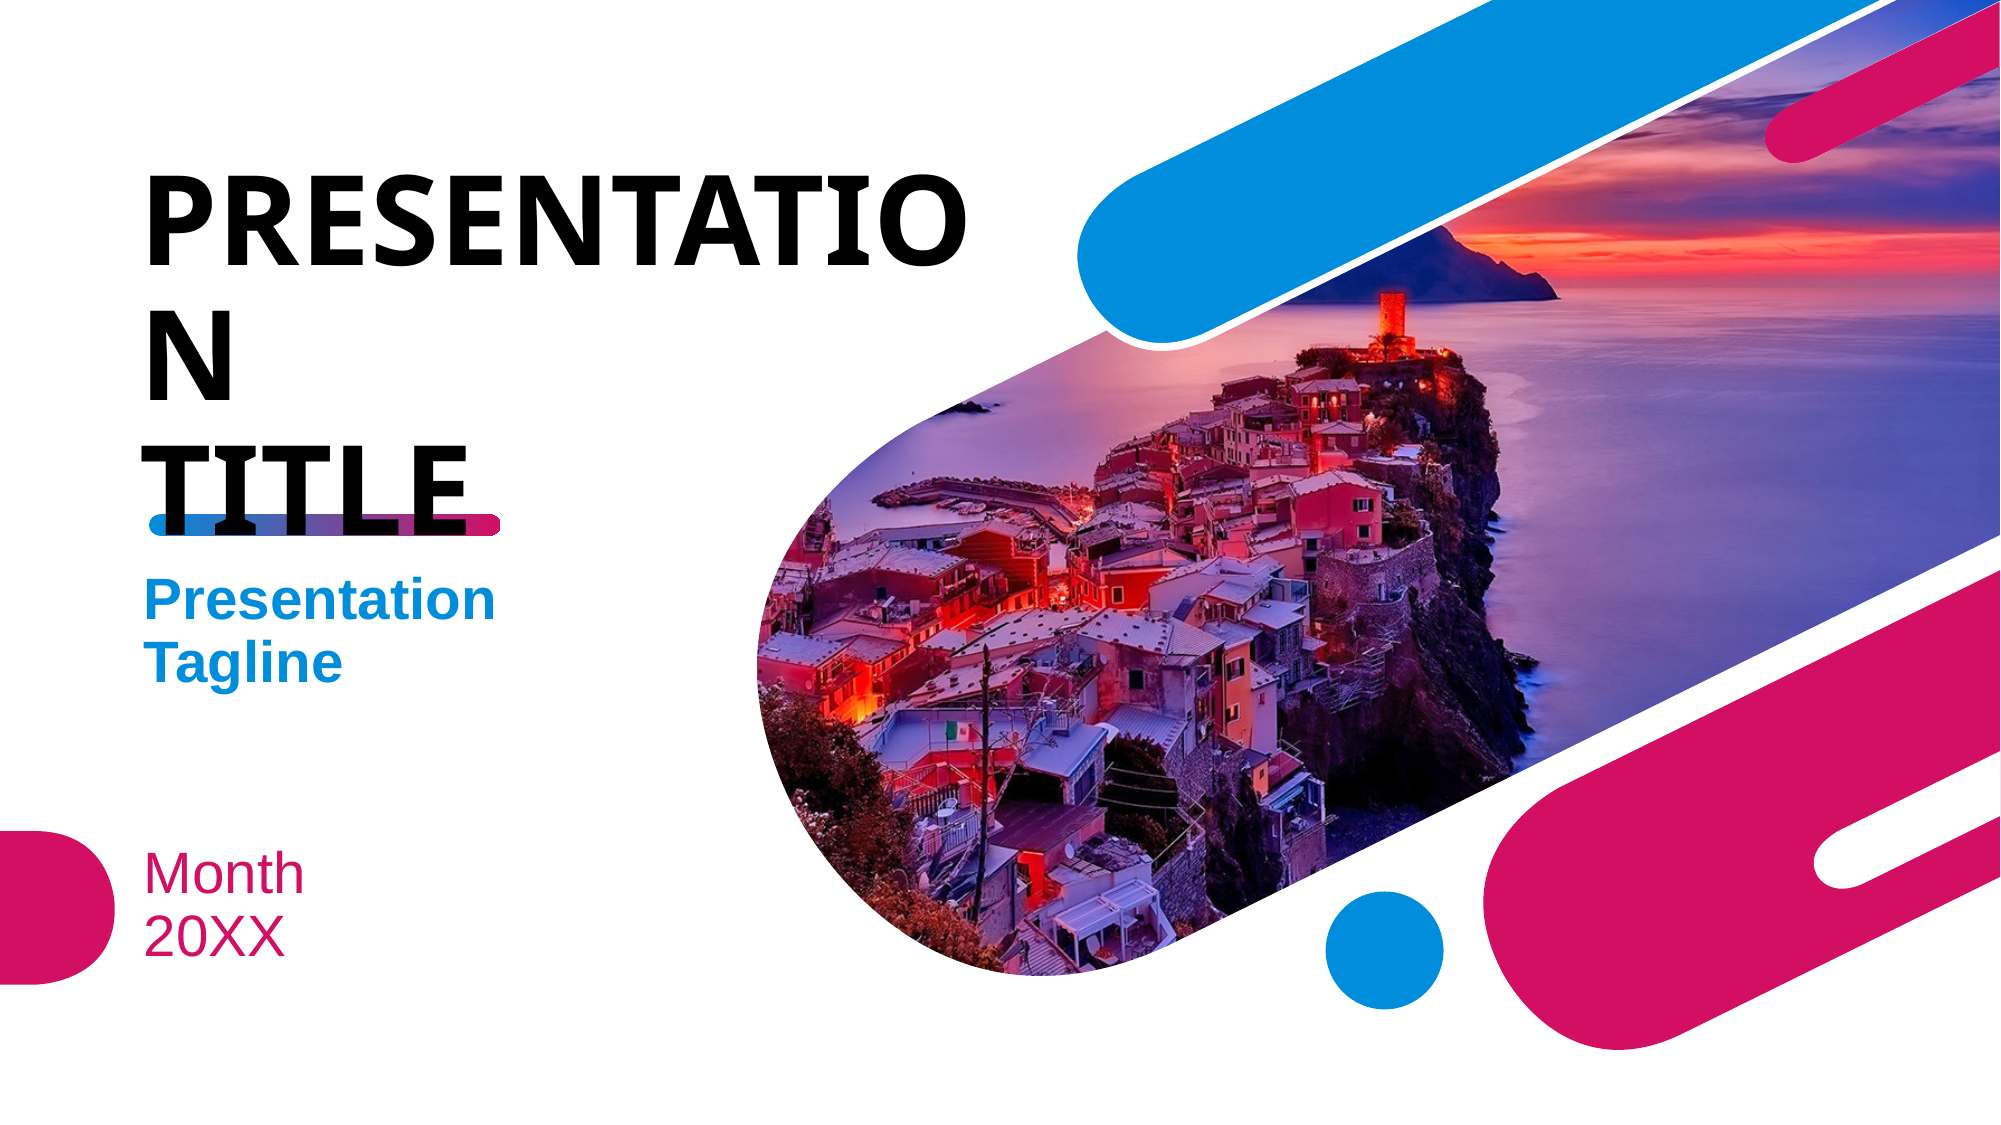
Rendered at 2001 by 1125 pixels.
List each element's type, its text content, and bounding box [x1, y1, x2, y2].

picture [756, 0, 2001, 976]
list Month 20XX [128, 836, 846, 992]
title PRESENTATION TITLE [124, 235, 756, 485]
list Presentation Tagline [128, 561, 725, 718]
